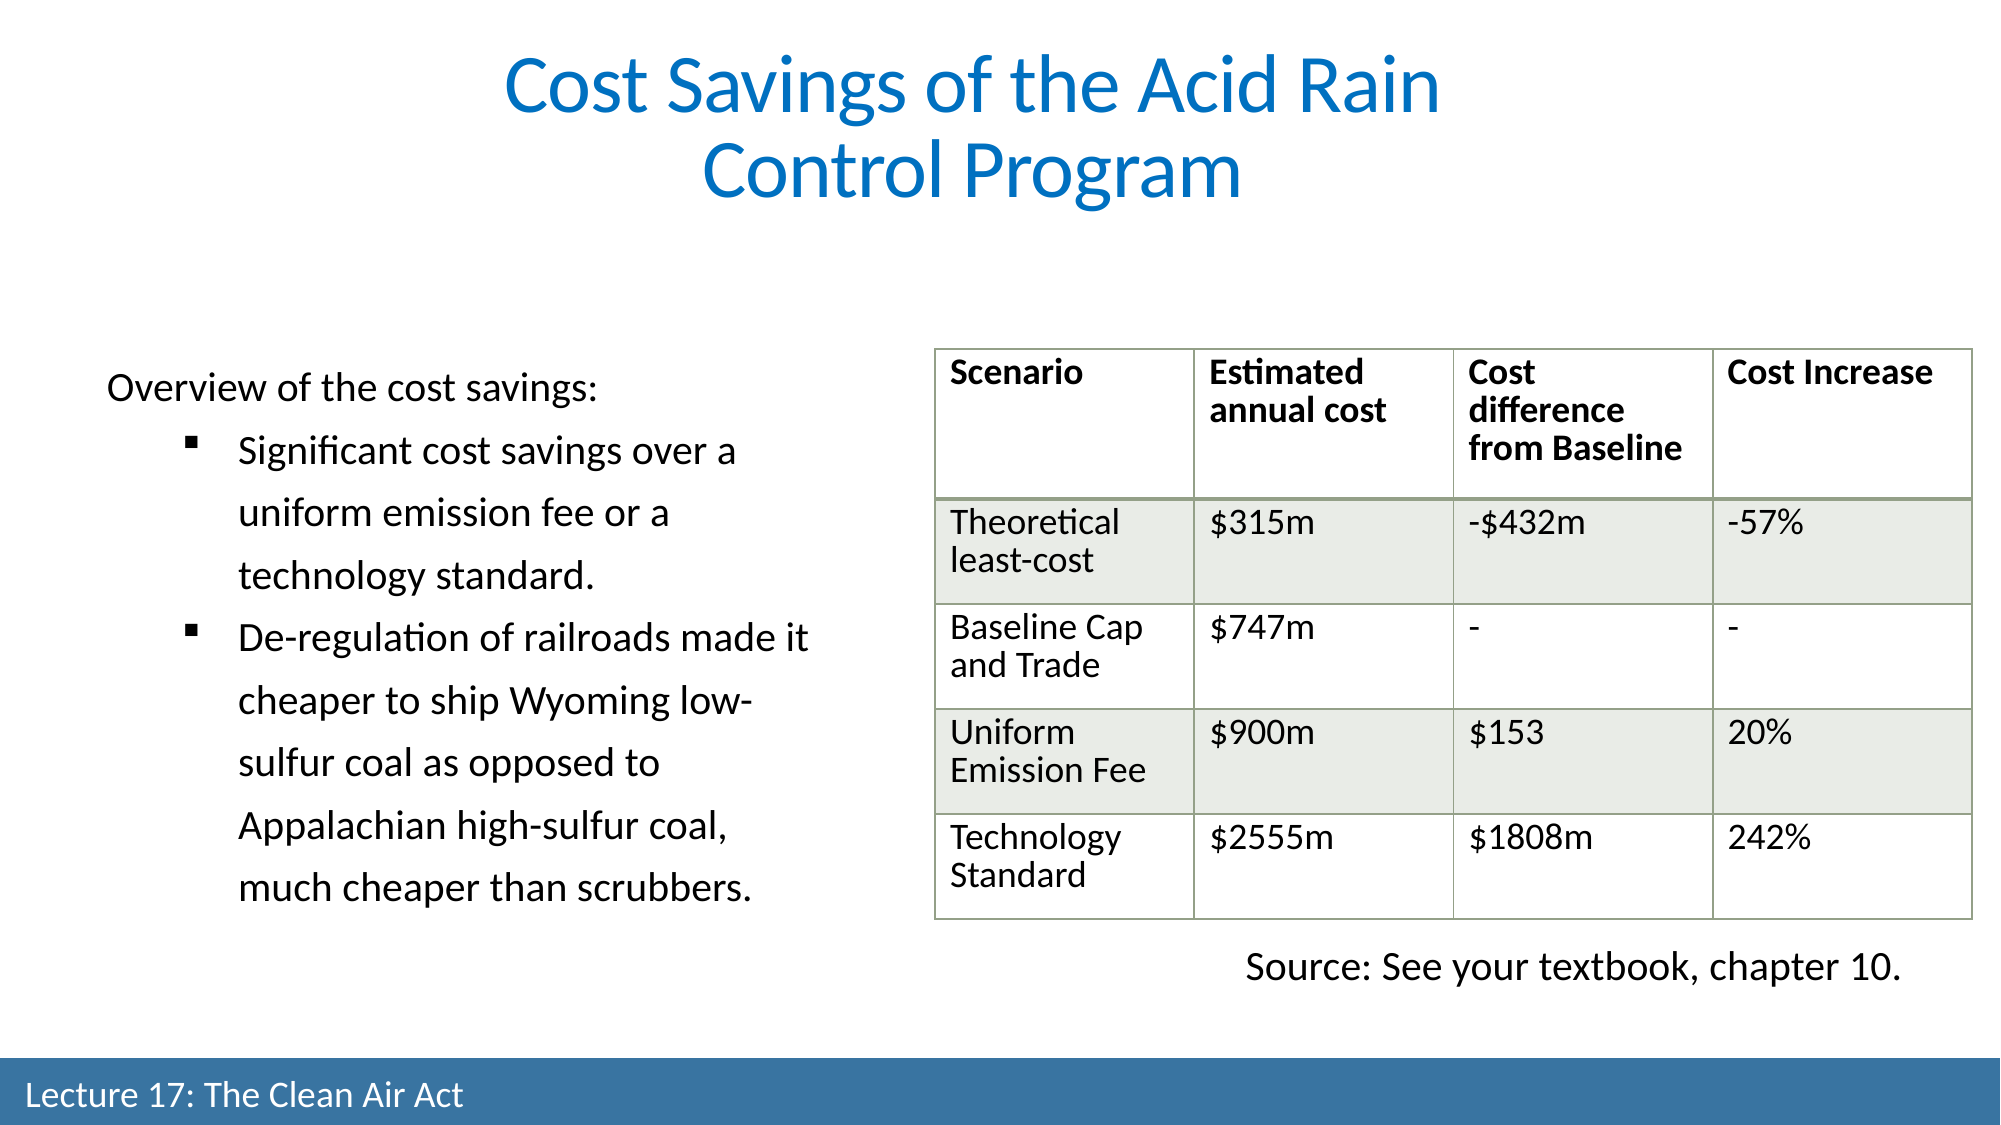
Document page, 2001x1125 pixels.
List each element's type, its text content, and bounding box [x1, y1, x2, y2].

table_cell 242% [1714, 815, 1971, 918]
table_cell -57% [1714, 501, 1971, 603]
table_cell Technology Standard [936, 815, 1193, 918]
table_cell $315m [1195, 501, 1453, 603]
table_cell $747m [1195, 605, 1453, 708]
table_cell - [1454, 605, 1712, 708]
table_header Cost Increase [1714, 350, 1971, 497]
table_cell -$432m [1454, 501, 1712, 603]
table_cell $1808m [1454, 815, 1712, 918]
table_cell $2555m [1195, 815, 1453, 918]
table_cell Baseline Cap and Trade [936, 605, 1193, 708]
text_box Overview of the cost savings: Significant cost savings over a uniform emission fee or a technology standard. De-regulation of railroads made it cheaper to ship Wyoming low-sulfur coal as opposed to Appalachian high-sulfur coal, much cheaper than scrubbers. [92, 340, 846, 918]
table_header Estimated annual cost [1195, 350, 1453, 497]
text_box Source: See your textbook, chapter 10. [1230, 918, 1949, 997]
table_cell $153 [1454, 710, 1712, 813]
table_cell - [1714, 605, 1971, 708]
table_cell 20% [1714, 710, 1971, 813]
table_cell $900m [1195, 710, 1453, 813]
table_cell Theoretical least-cost [936, 501, 1193, 603]
table_header Cost difference from Baseline [1454, 350, 1712, 497]
table_header Scenario [936, 350, 1193, 497]
table_cell Uniform Emission Fee [936, 710, 1193, 813]
text_box Cost Savings of the Acid Rain Control Program [380, 24, 1566, 222]
